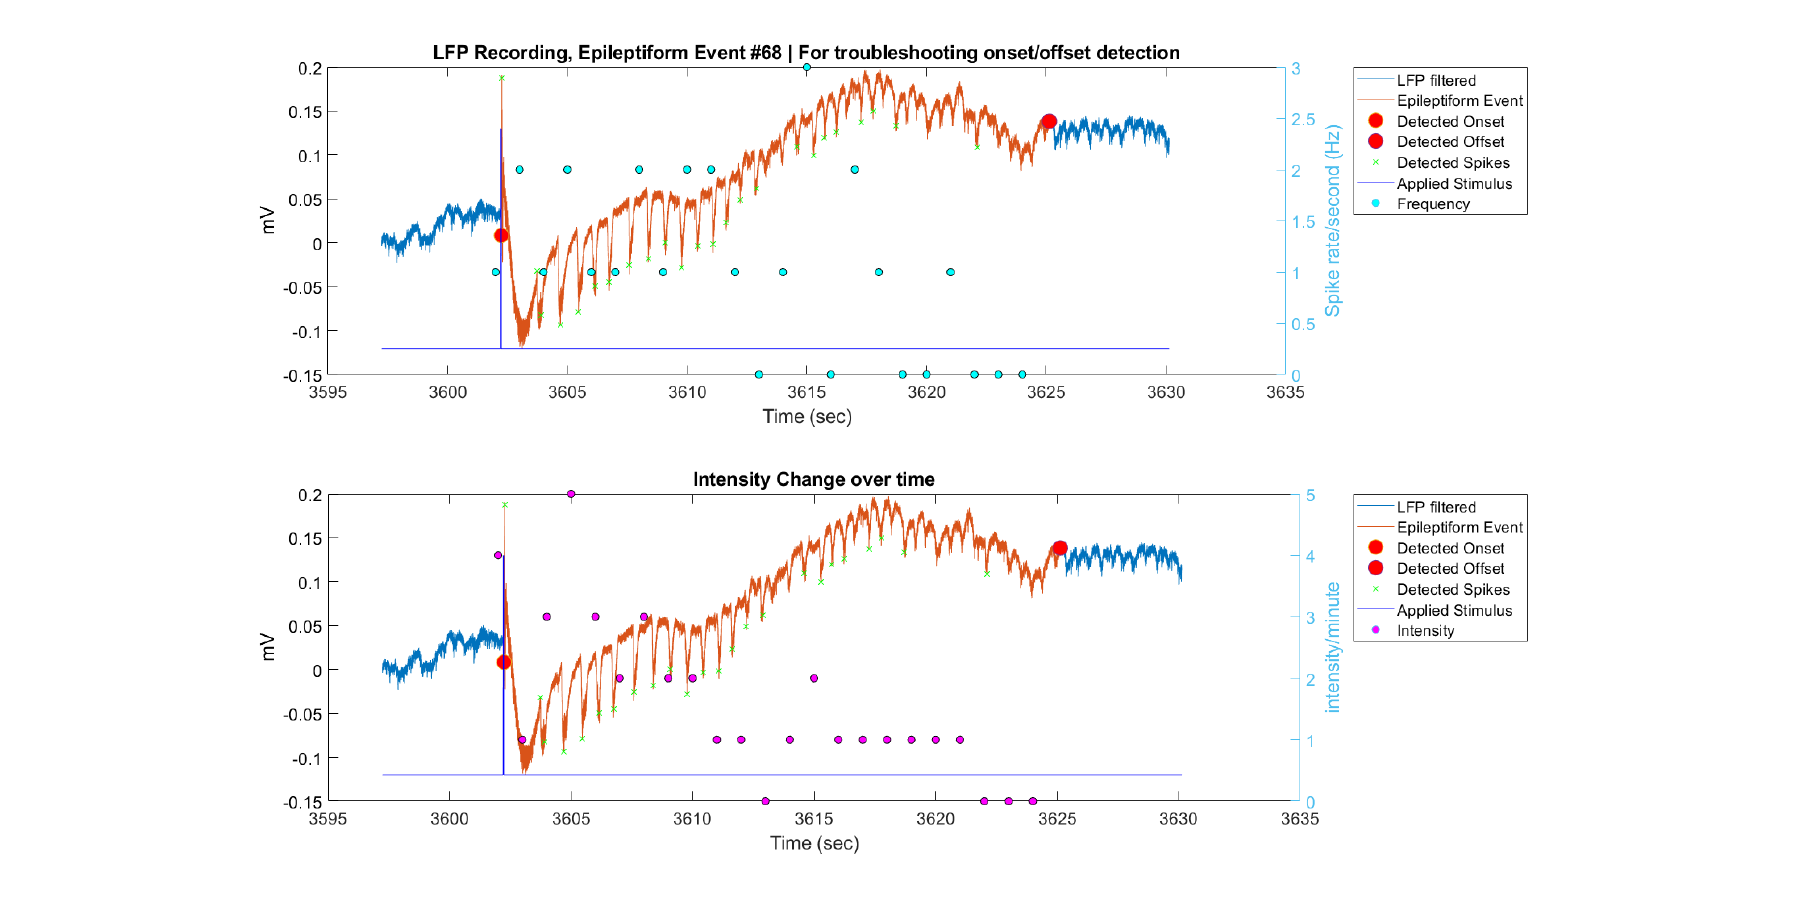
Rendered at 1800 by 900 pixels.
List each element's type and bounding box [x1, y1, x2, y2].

picture [126, 0, 1674, 900]
